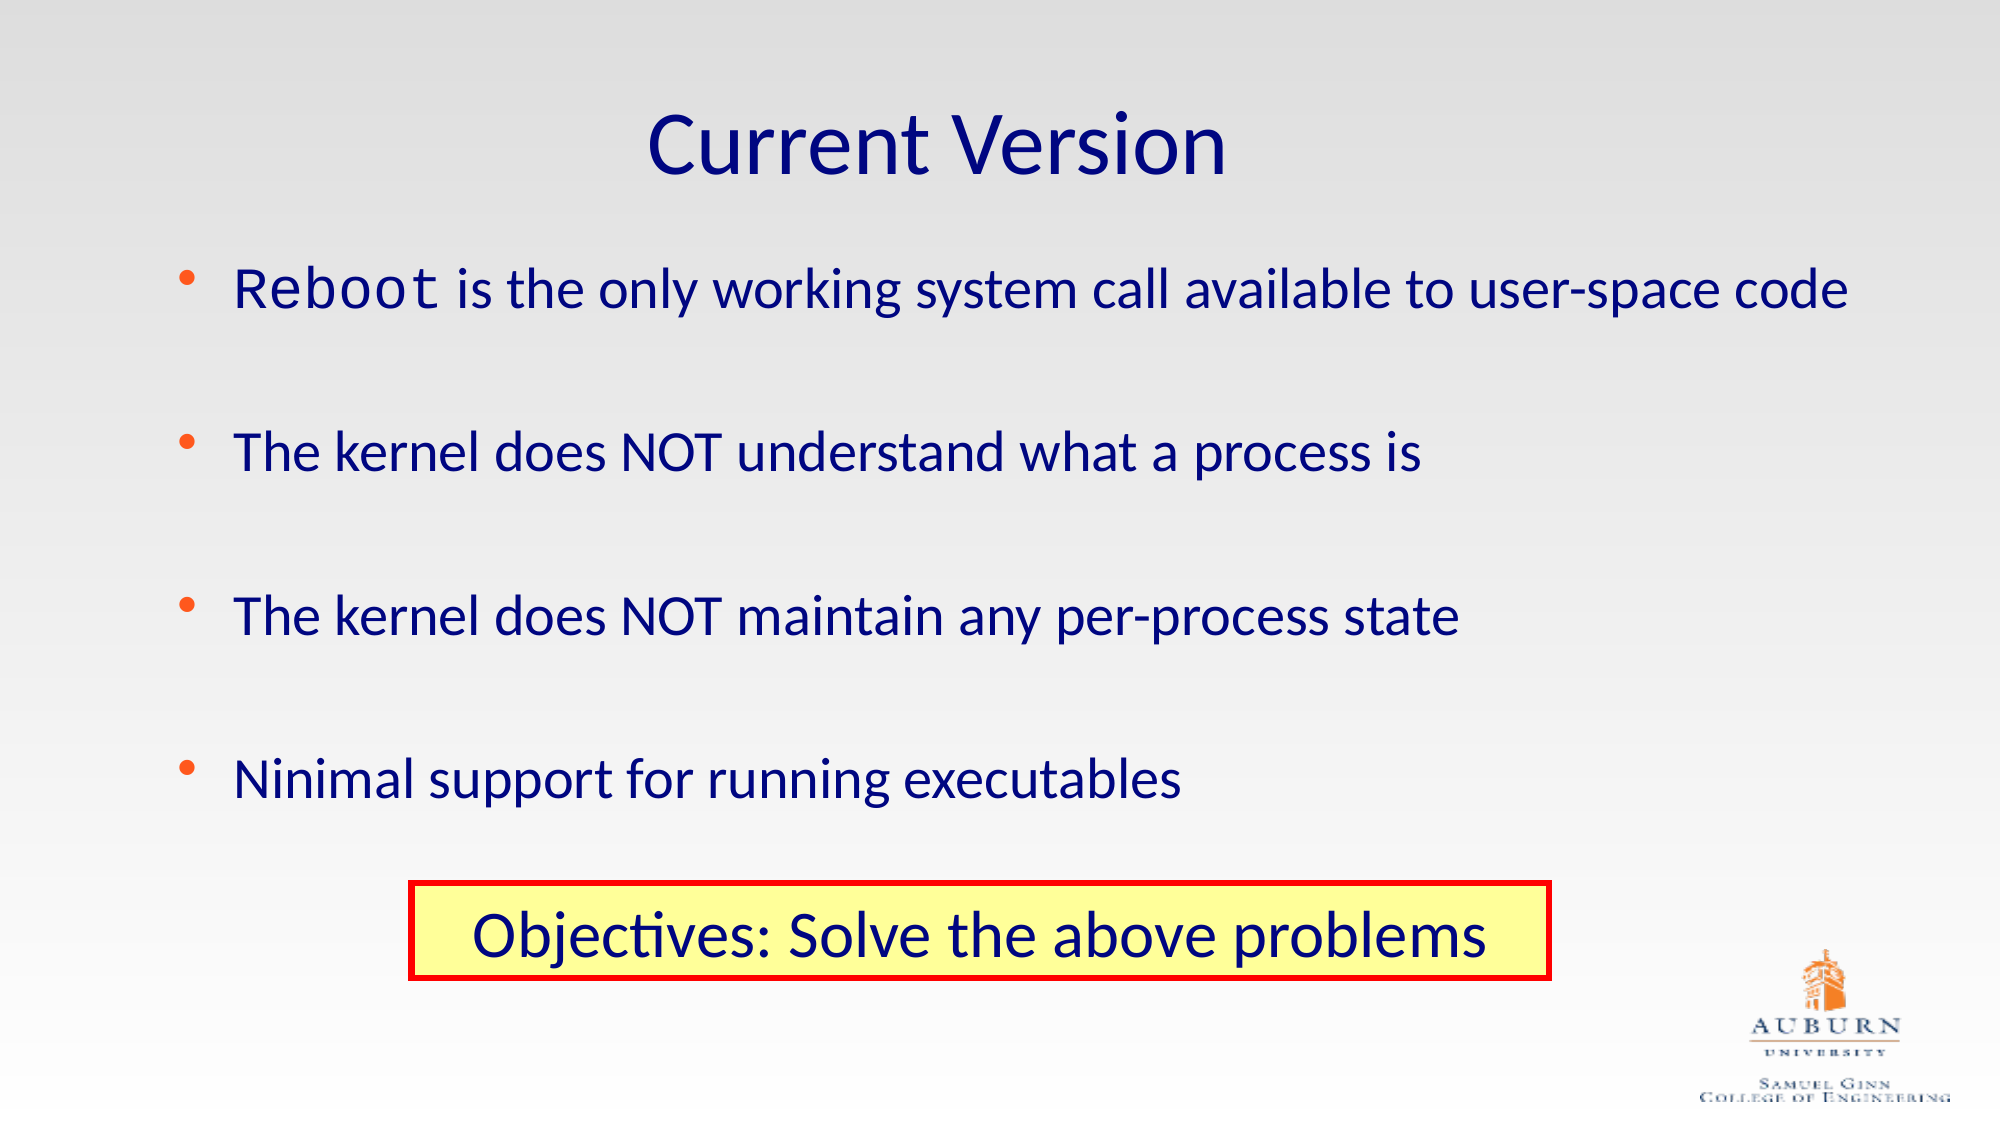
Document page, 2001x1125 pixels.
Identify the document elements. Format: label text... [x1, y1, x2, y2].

title Current Version [328, 50, 1550, 225]
text_box Objectives: Solve the above problems [411, 882, 1550, 978]
list Reboot is the only working system call available to user-space code The kernel does NOT understand what a process is The kernel does NOT maintain any per-process state Ninimal support for running executables [162, 242, 1888, 931]
picture [1700, 949, 1950, 1102]
